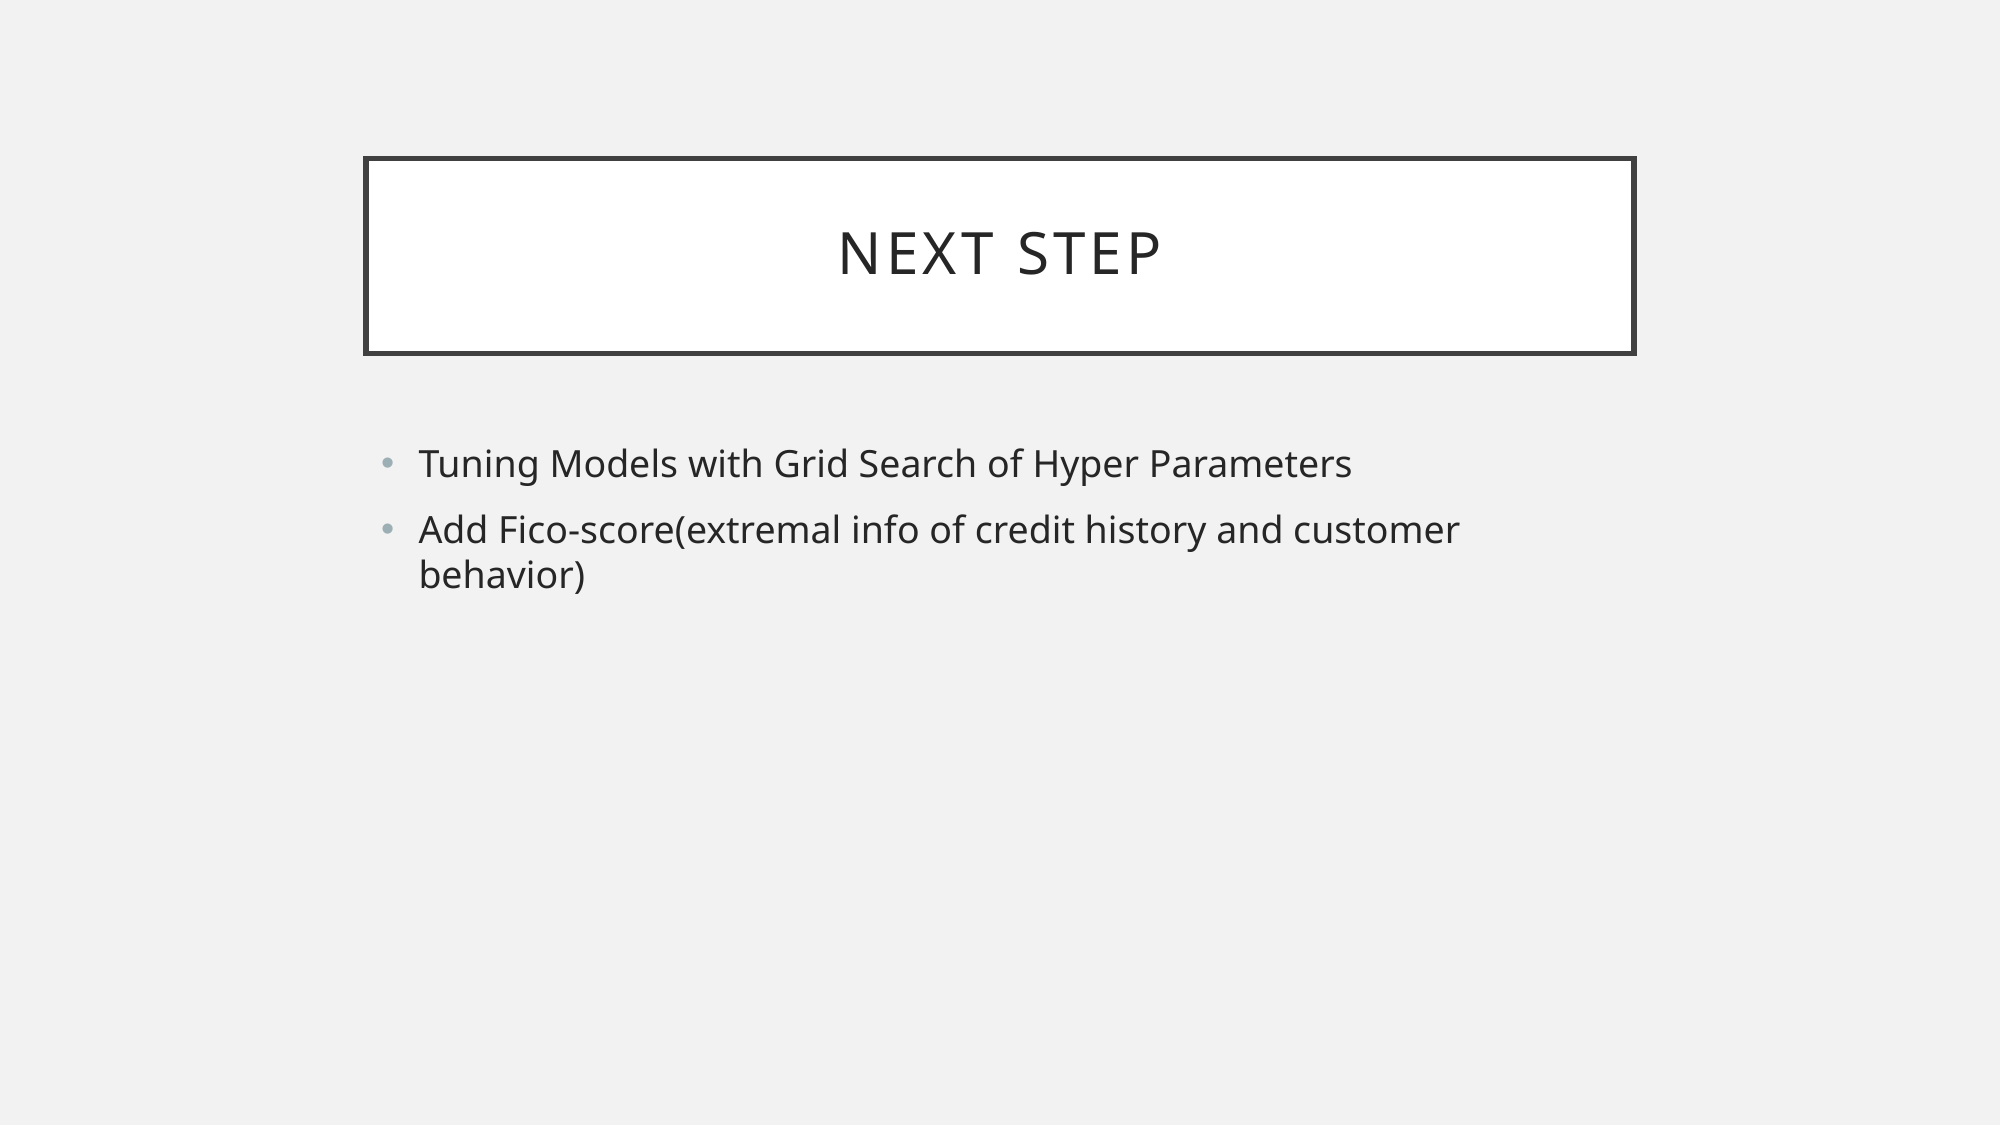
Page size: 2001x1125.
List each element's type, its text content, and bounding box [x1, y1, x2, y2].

title Next step [363, 156, 1637, 356]
list Tuning Models with Grid Search of Hyper Parameters Add Fico-score(extremal info of credit history and customer behavior) [366, 432, 1634, 942]
